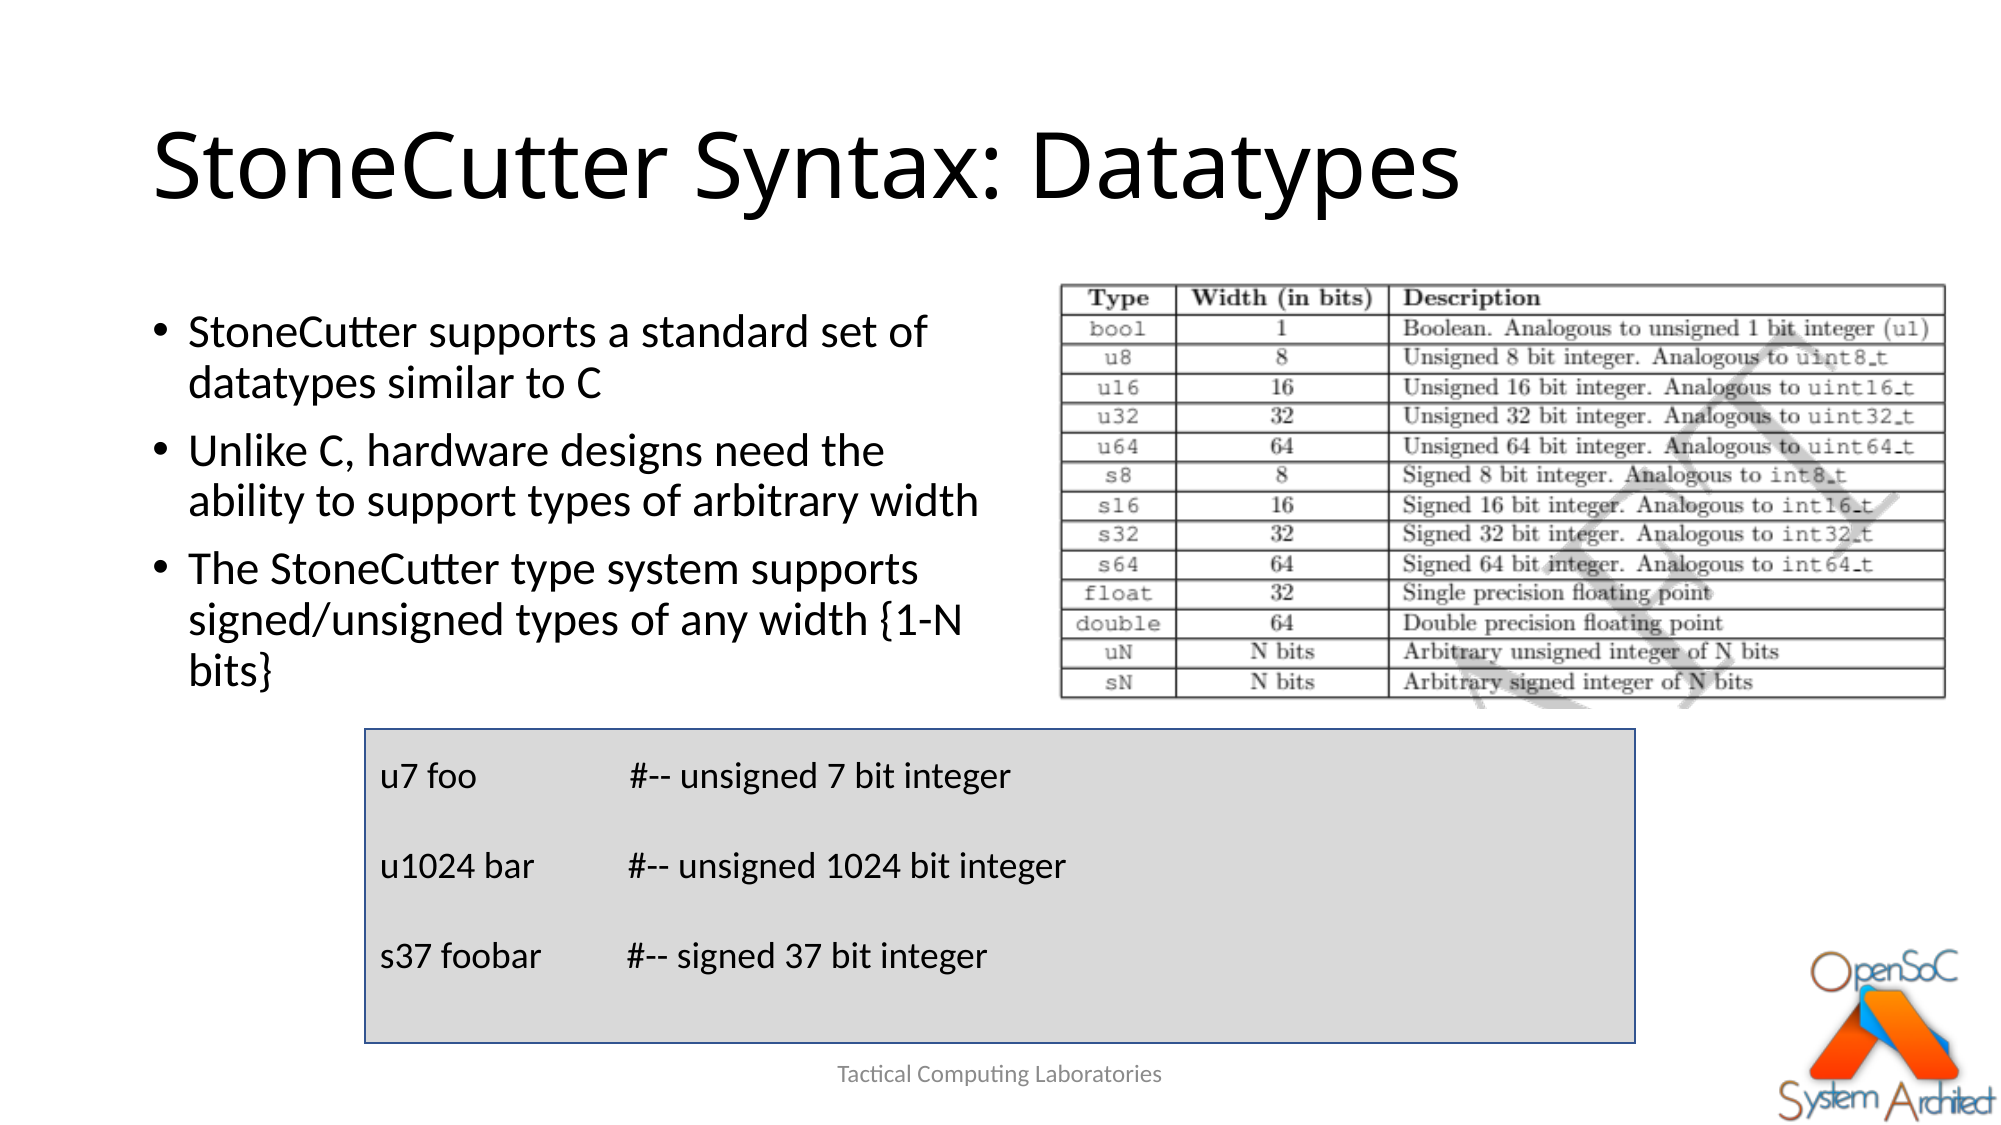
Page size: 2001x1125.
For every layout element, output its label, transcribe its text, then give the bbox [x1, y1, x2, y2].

list StoneCutter supports a standard set of datatypes similar to C Unlike C, hardware designs need the ability to support types of arbitrary width The StoneCutter type system supports signed/unsigned types of any width {1-N bits} [137, 299, 1000, 729]
footer Tactical Computing Laboratories [662, 1044, 1338, 1103]
title StoneCutter Syntax: Datatypes [137, 59, 1863, 278]
picture [1054, 277, 1947, 709]
text_box u7 foo #-- unsigned 7 bit integer u1024 bar #-- unsigned 1024 bit integer s37 foobar #-- signed 37 bit integer [364, 728, 1636, 1044]
picture [1775, 946, 2000, 1125]
